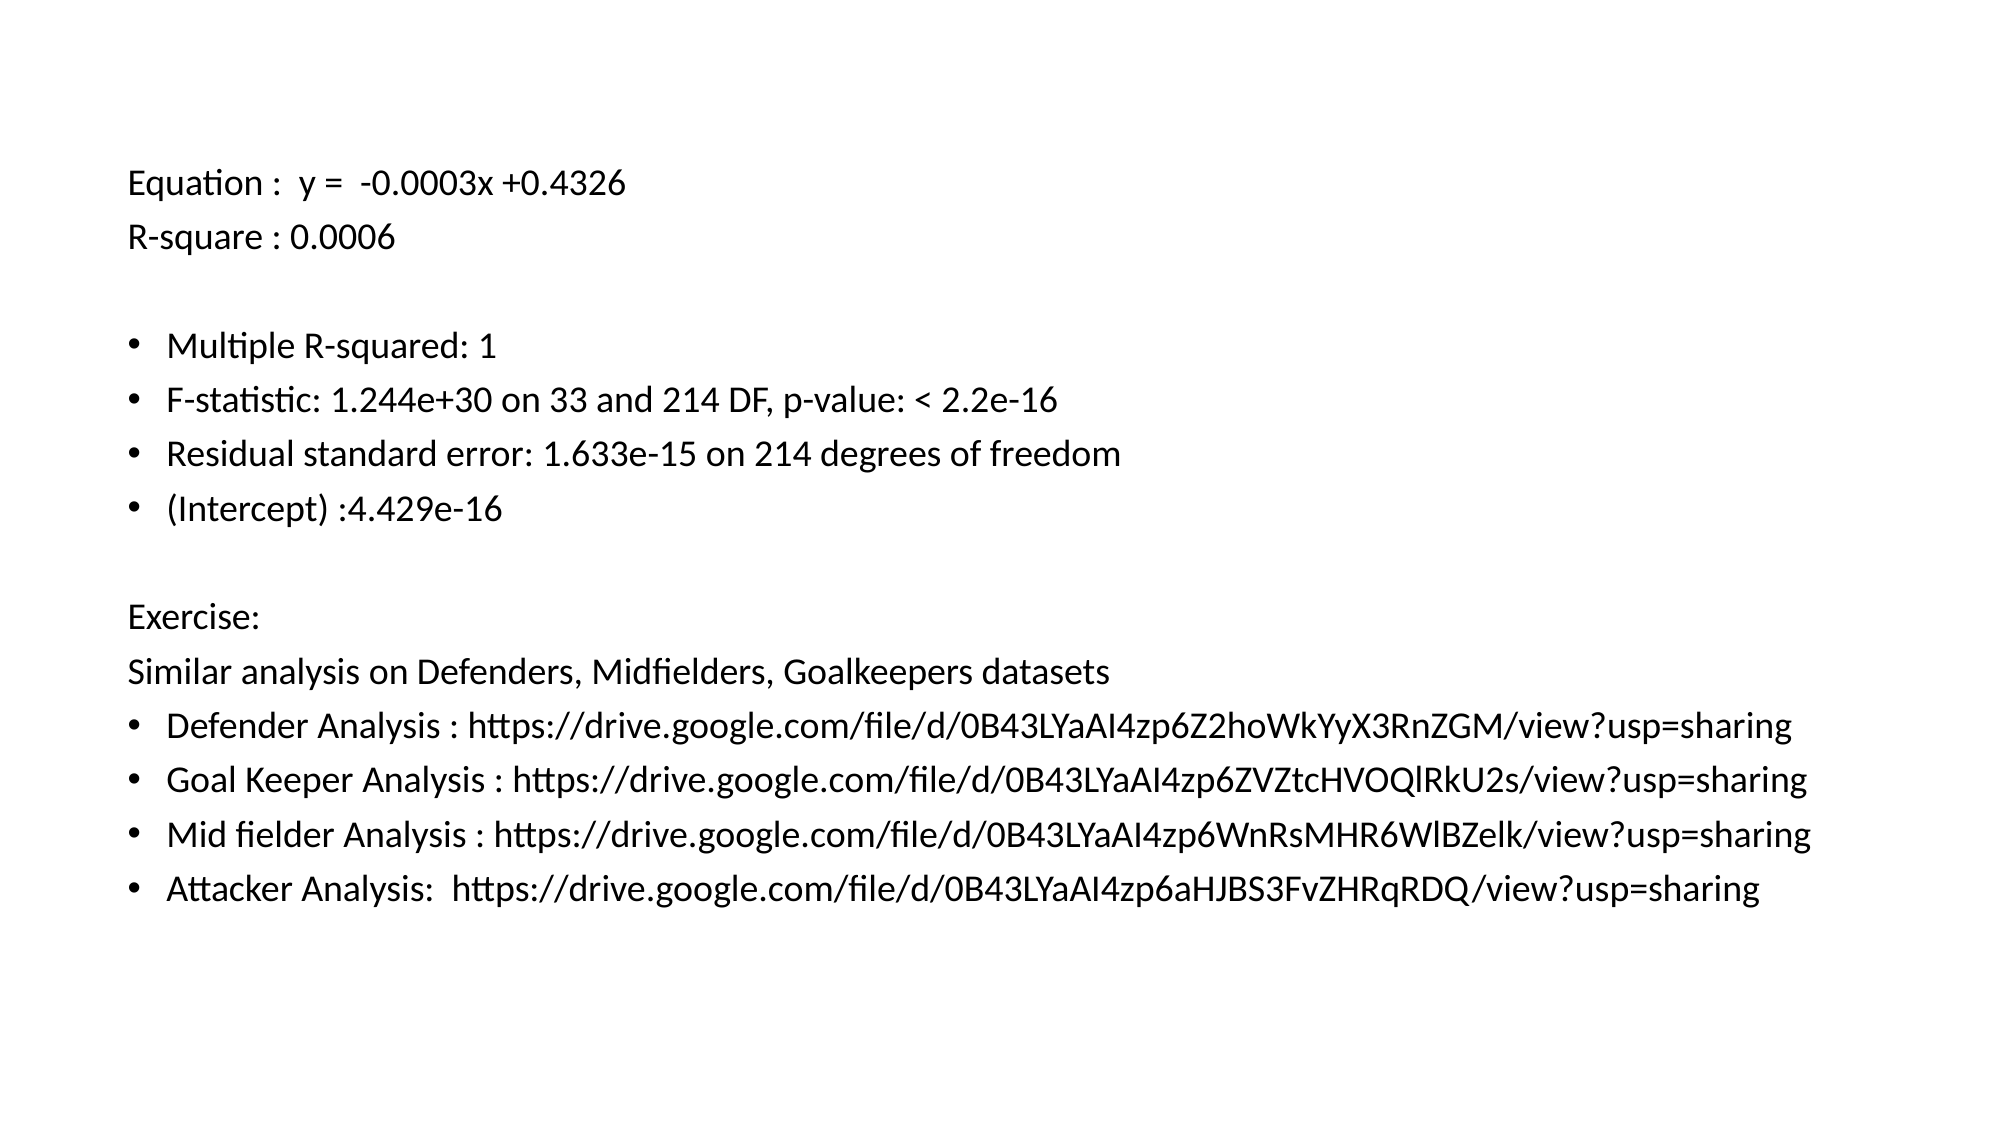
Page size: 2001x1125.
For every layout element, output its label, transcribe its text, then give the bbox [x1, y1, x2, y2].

list Equation : y = -0.0003x +0.4326 R-square : 0.0006 Multiple R-squared: 1 F-statistic: 1.244e+30 on 33 and 214 DF, p-value: < 2.2e-16 Residual standard error: 1.633e-15 on 214 degrees of freedom (Intercept) :4.429e-16 Exercise: Similar analysis on Defenders, Midfielders, Goalkeepers datasets Defender Analysis : https://drive.google.com/file/d/0B43LYaAI4zp6Z2hoWkYyX3RnZGM/view?usp=sharing Goal Keeper Analysis : https://drive.google.com/file/d/0B43LYaAI4zp6ZVZtcHVOQlRkU2s/view?usp=sharing Mid fielder Analysis : https://drive.google.com/file/d/0B43LYaAI4zp6WnRsMHR6WlBZelk/view?usp=sharing Attacker Analysis: https://drive.google.com/file/d/0B43LYaAI4zp6aHJBS3FvZHRqRDQ/view?usp=sharing [112, 155, 1863, 1014]
